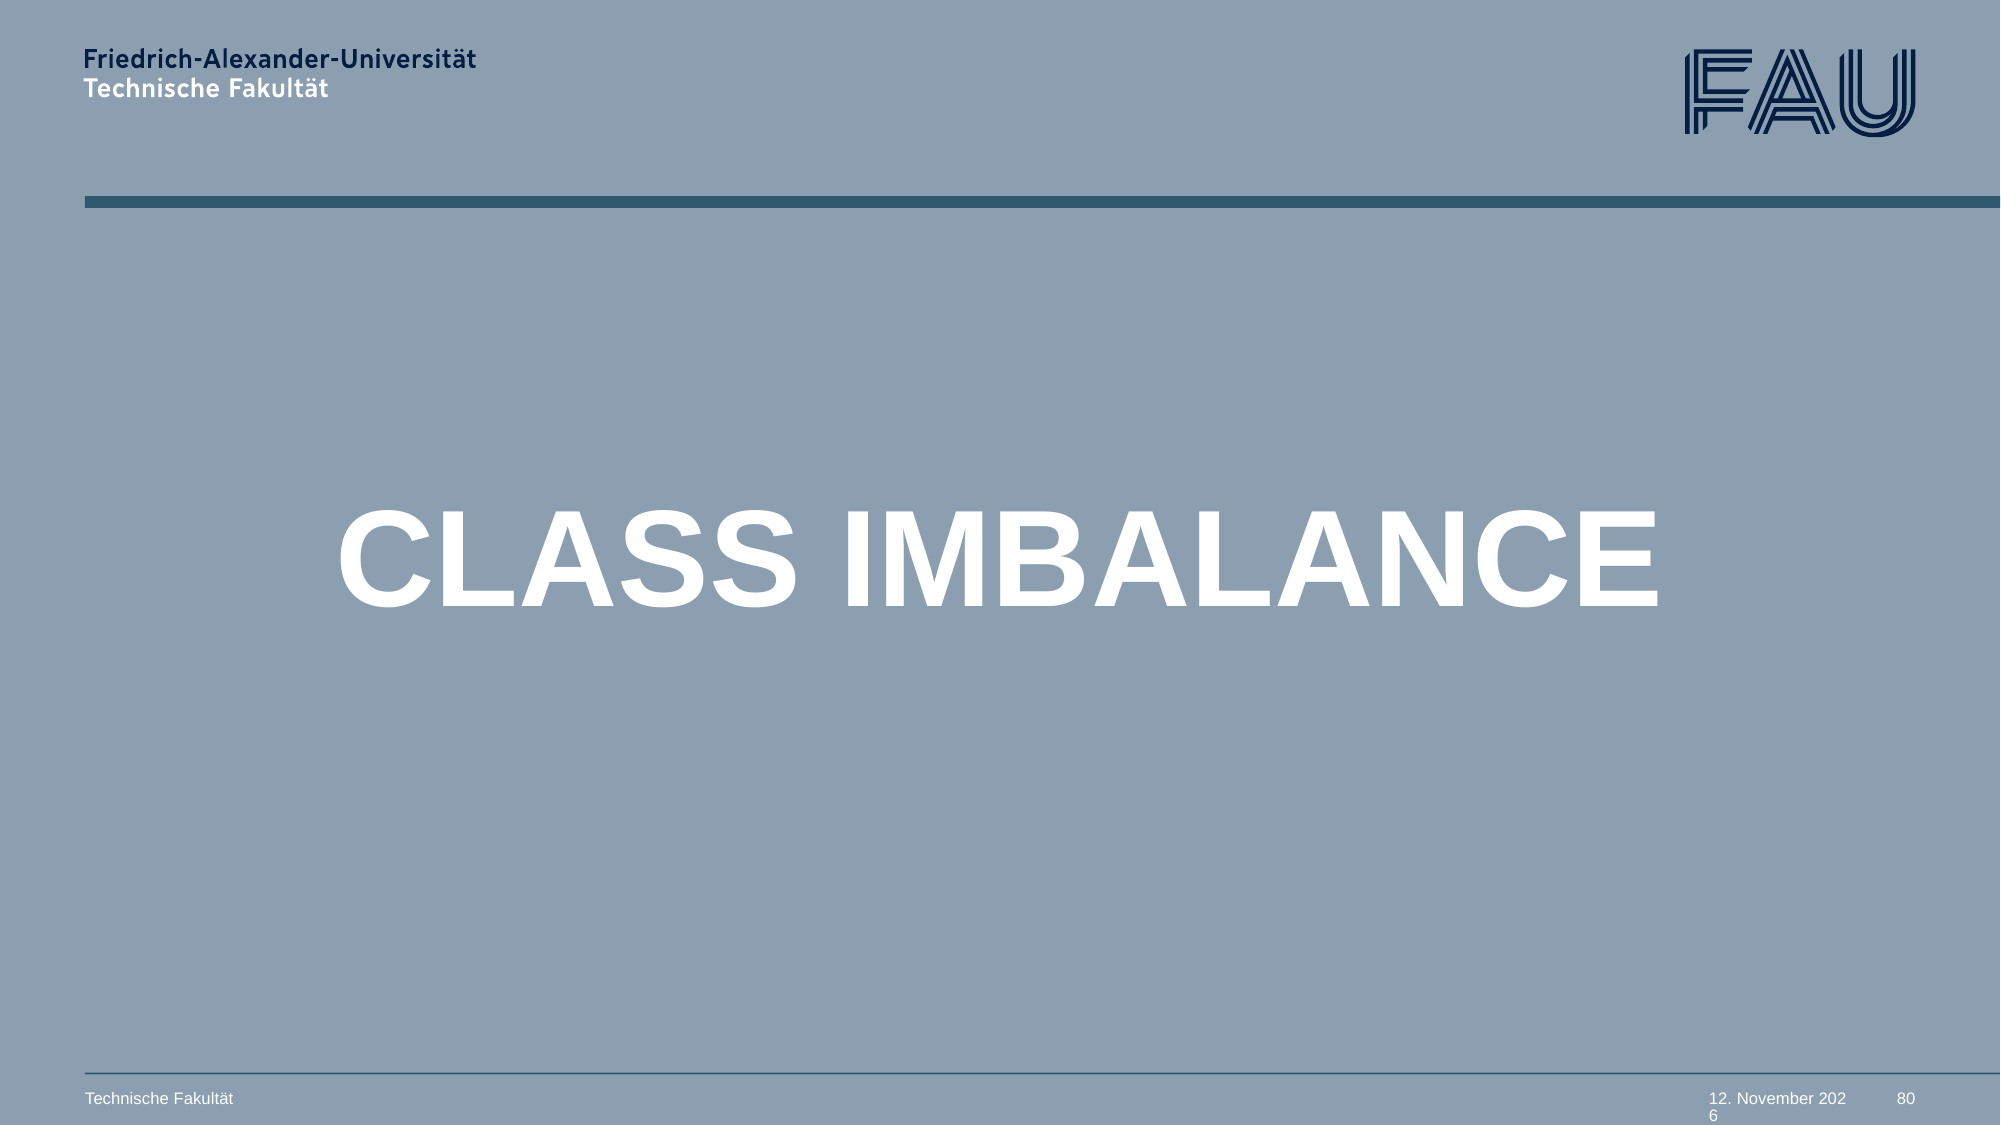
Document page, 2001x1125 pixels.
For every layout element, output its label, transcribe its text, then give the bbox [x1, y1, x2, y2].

footer Technische Fakultät [85, 1088, 983, 1109]
title CLASS IMBALANCE [85, 487, 1916, 638]
slide_number 80 [1883, 1088, 1916, 1109]
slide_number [1708, 1088, 1849, 1109]
